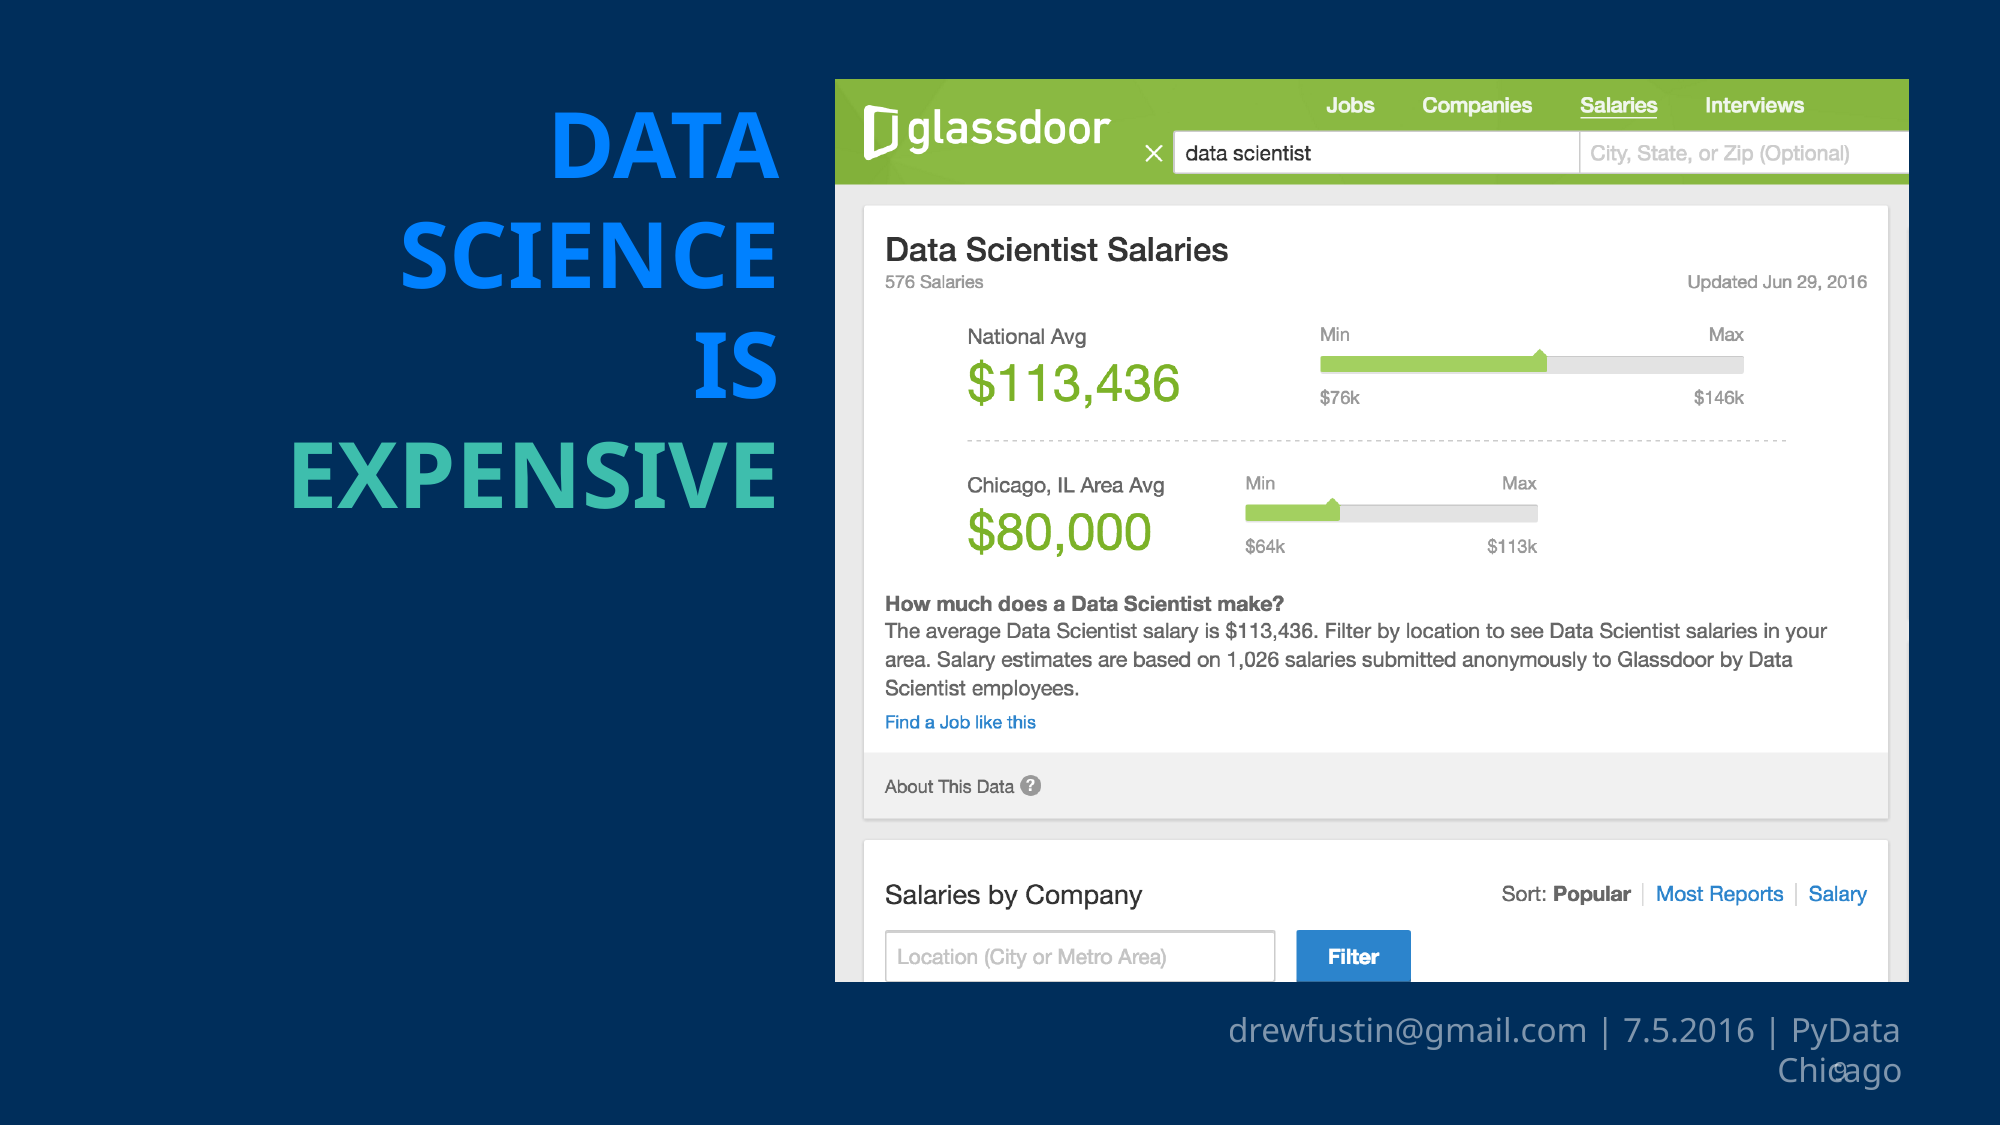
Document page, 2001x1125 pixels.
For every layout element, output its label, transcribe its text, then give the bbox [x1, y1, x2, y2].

text_box drewfustin@gmail.com | 7.5.2016 | PyData Chicago [1146, 1002, 1918, 1097]
picture [835, 79, 1909, 982]
text_box DATA SCIENCE IS EXPENSIVE [87, 79, 795, 534]
slide_number 9 [1412, 1042, 1863, 1103]
